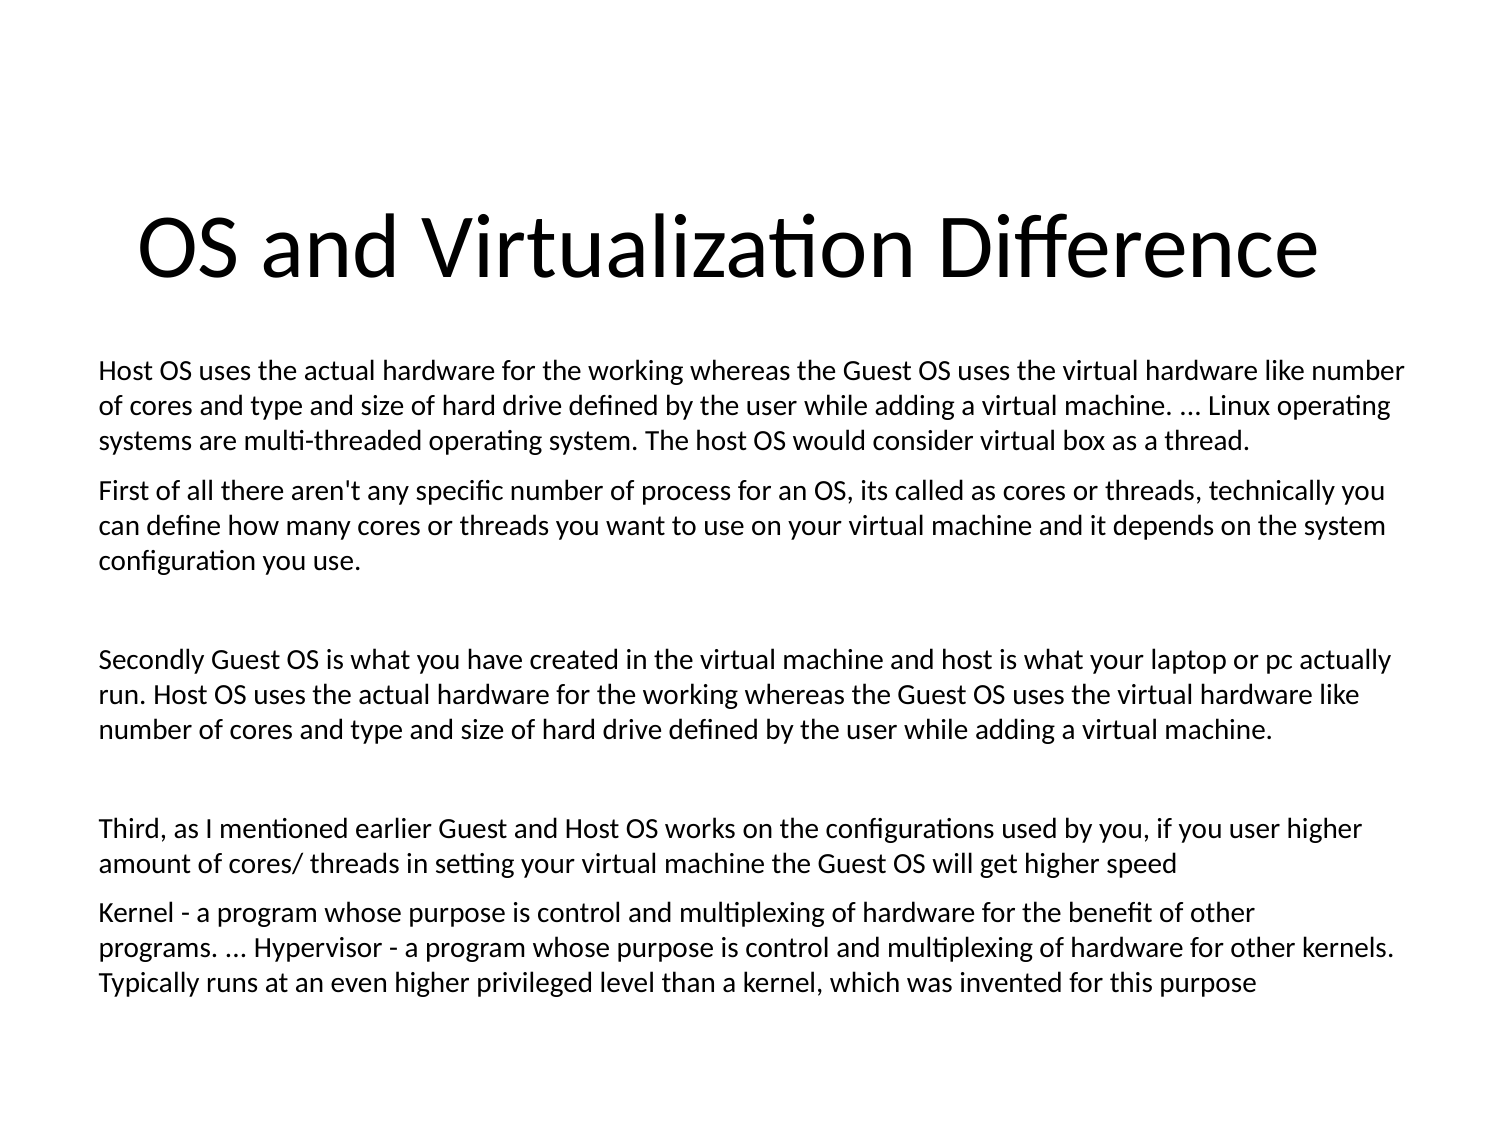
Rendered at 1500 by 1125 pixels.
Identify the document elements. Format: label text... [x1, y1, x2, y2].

title OS and Virtualization Difference [74, 172, 1386, 313]
list Host OS uses the actual hardware for the working whereas the Guest OS uses the virtual hardware like number of cores and type and size of hard drive defined by the user while adding a virtual machine. ... Linux operating systems are multi-threaded operating system. The host OS would consider virtual box as a thread. First of all there aren't any specific number of process for an OS, its called as cores or threads, technically you can define how many cores or threads you want to use on your virtual machine and it depends on the system configuration you use. Secondly Guest OS is what you have created in the virtual machine and host is what your laptop or pc actually run. Host OS uses the actual hardware for the working whereas the Guest OS uses the virtual hardware like number of cores and type and size of hard drive defined by the user while adding a virtual machine. Third, as I mentioned earlier Guest and Host OS works on the configurations used by you, if you user higher amount of cores/ threads in setting your virtual machine the Guest OS will get higher speed Kernel - a program whose purpose is control and multiplexing of hardware for the benefit of other programs. ... Hypervisor - a program whose purpose is control and multiplexing of hardware for other kernels. Typically runs at an even higher privileged level than a kernel, which was invented for this purpose [74, 343, 1416, 1023]
